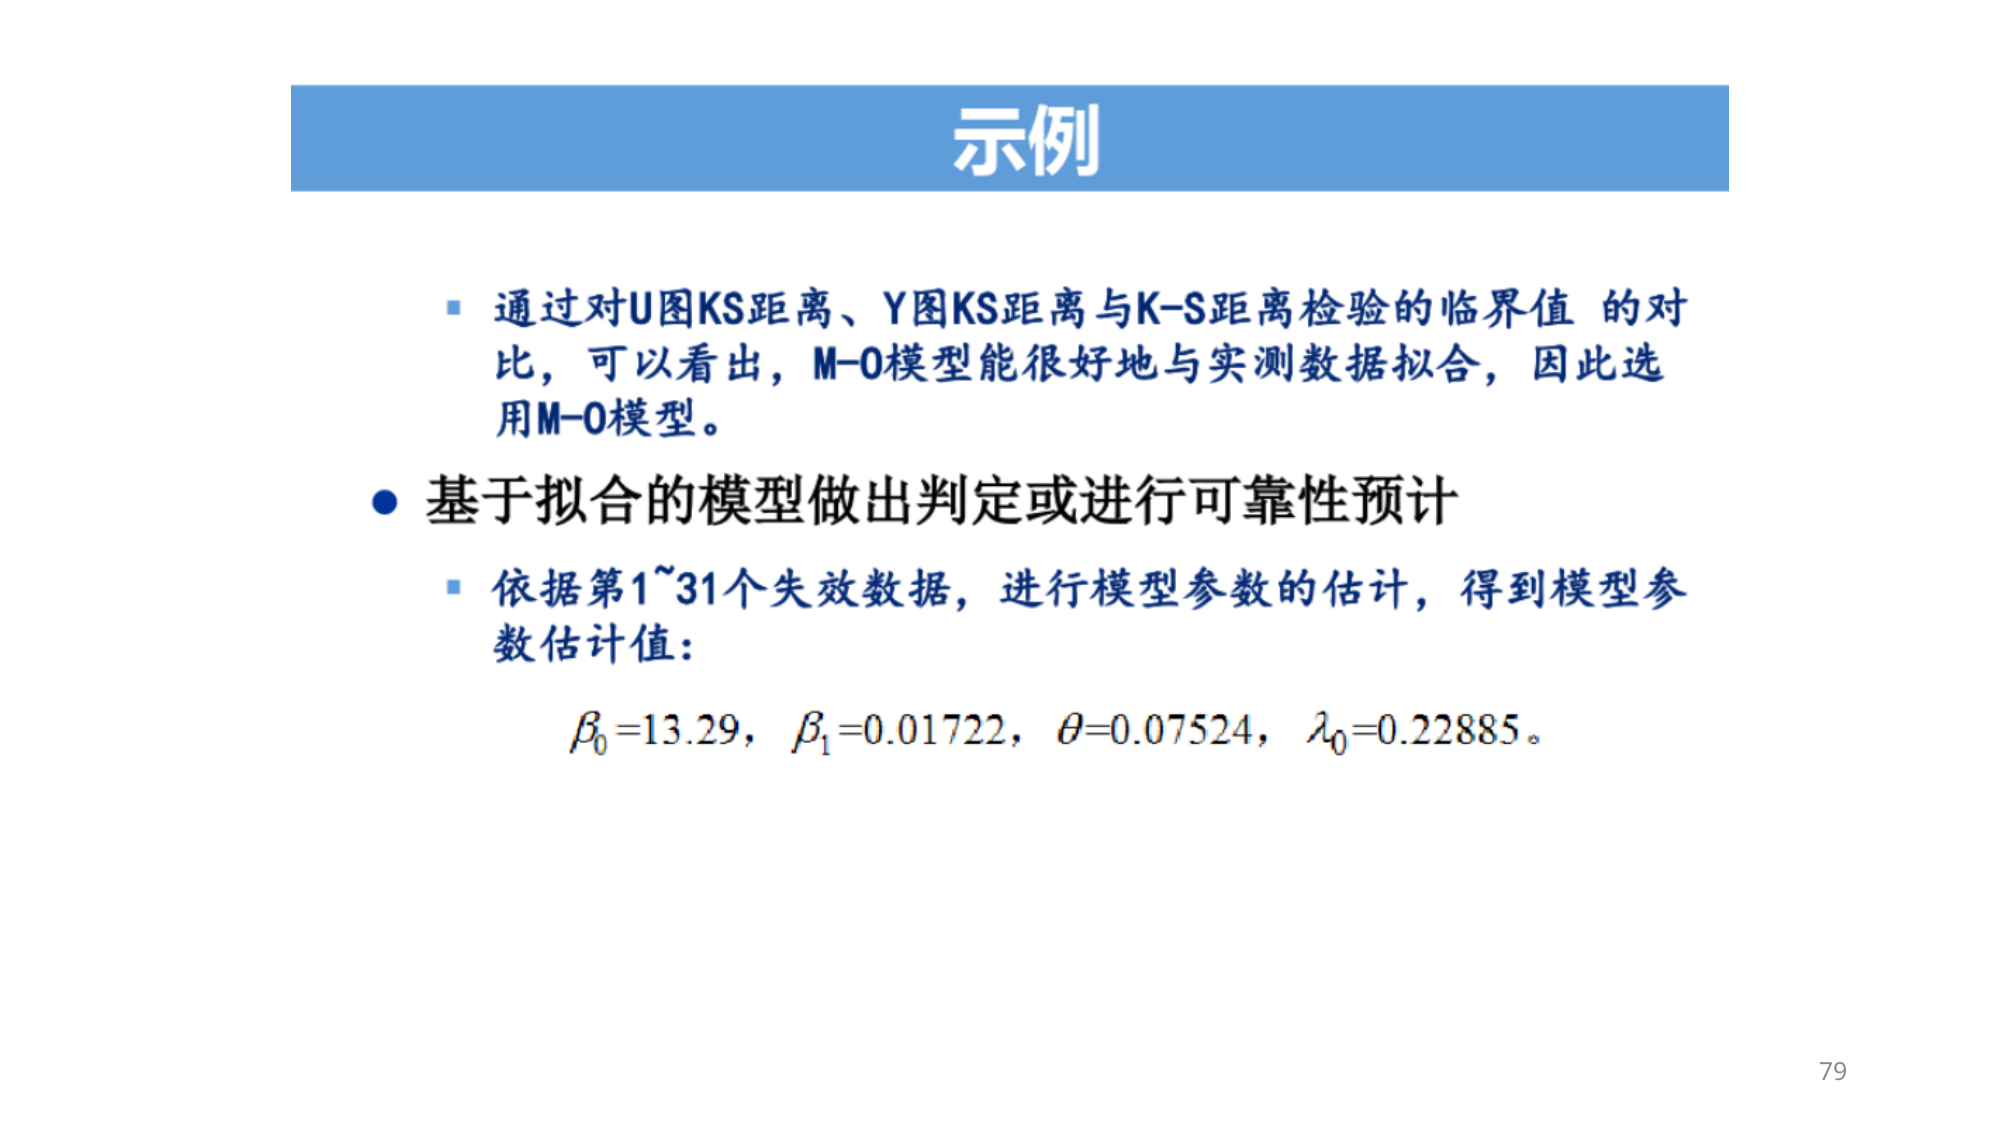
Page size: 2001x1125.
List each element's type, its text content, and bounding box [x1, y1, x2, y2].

slide_number 79 [1412, 1042, 1863, 1103]
picture [291, 78, 1729, 785]
